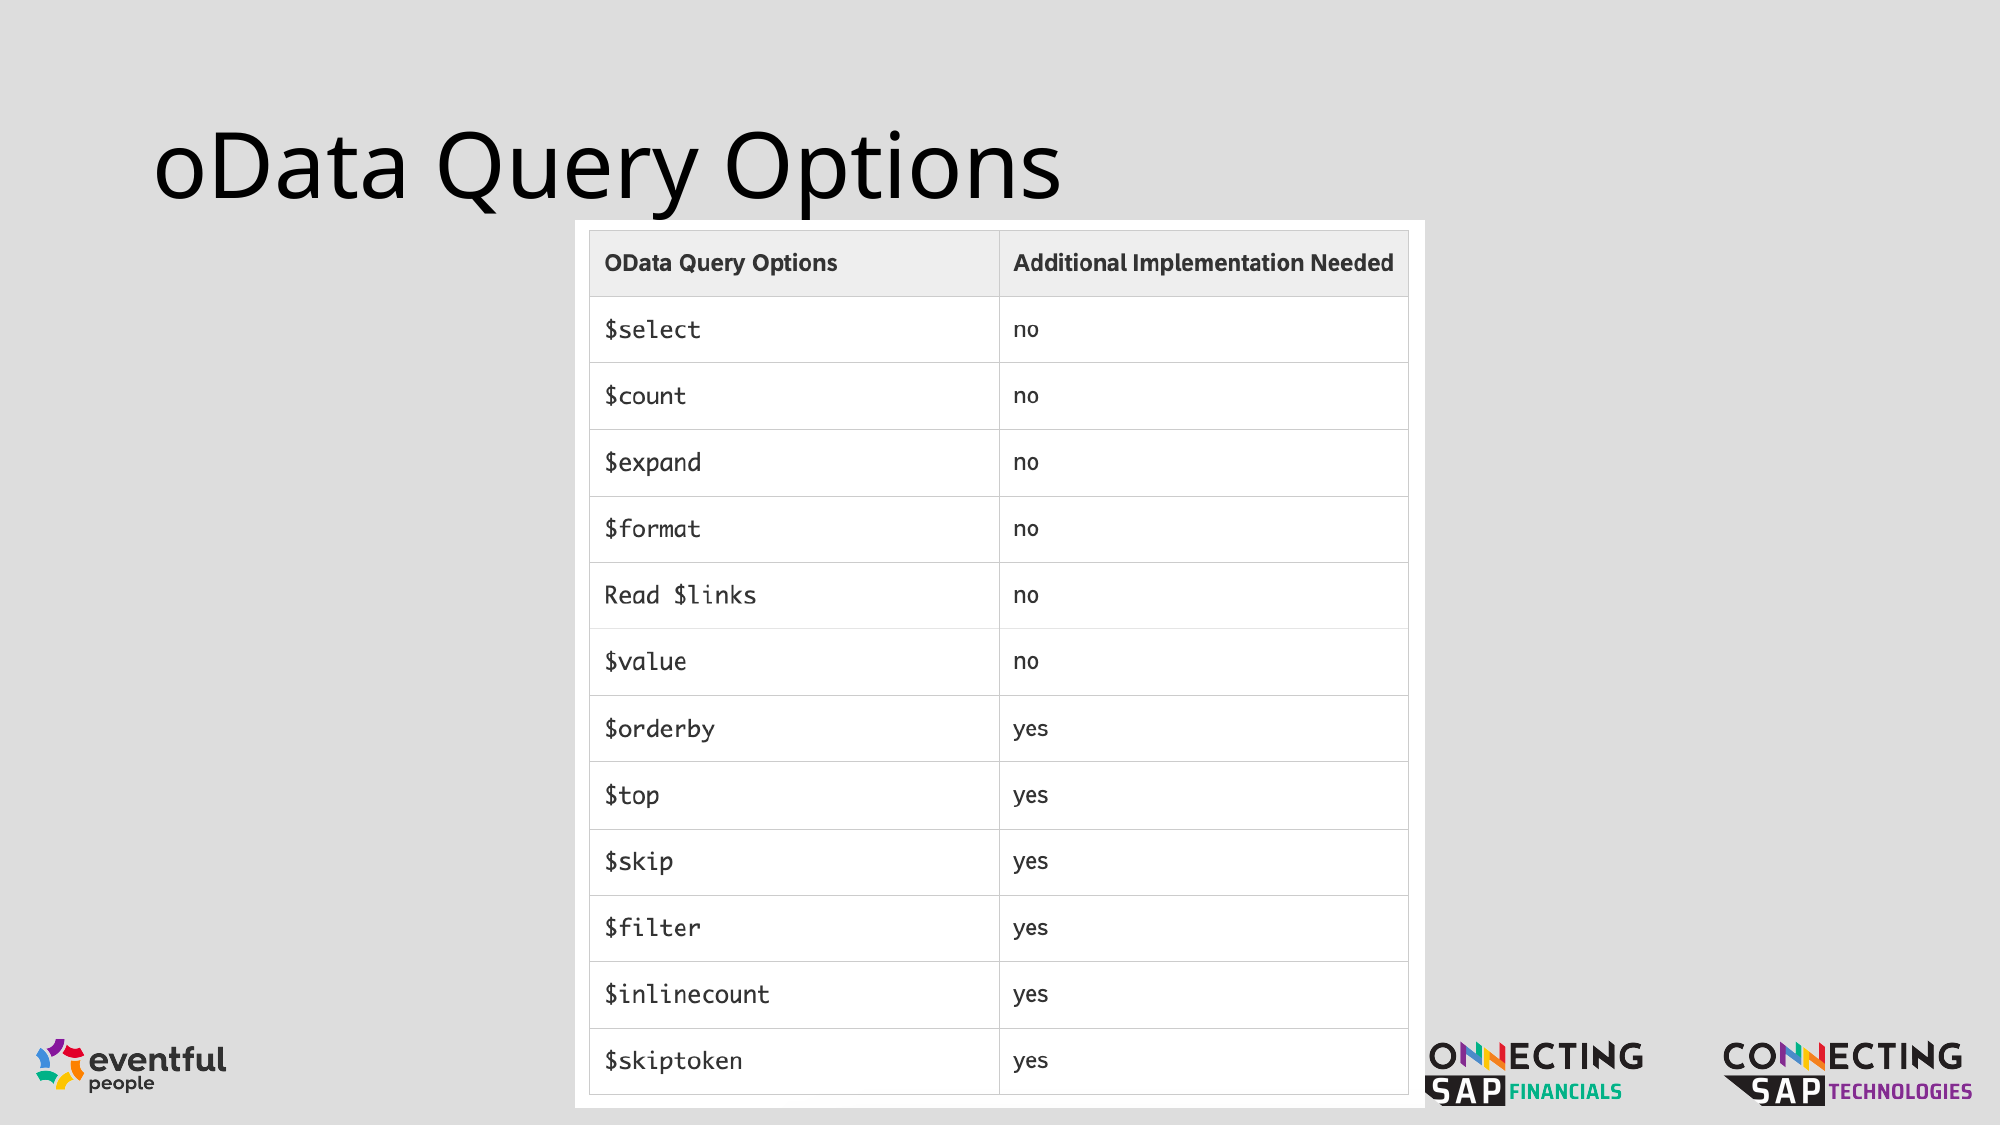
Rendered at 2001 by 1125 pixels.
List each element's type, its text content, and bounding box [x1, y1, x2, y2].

picture [1695, 1020, 2000, 1125]
title oData Query Options [137, 59, 1863, 278]
picture [17, 1020, 245, 1112]
picture [574, 220, 1676, 1125]
